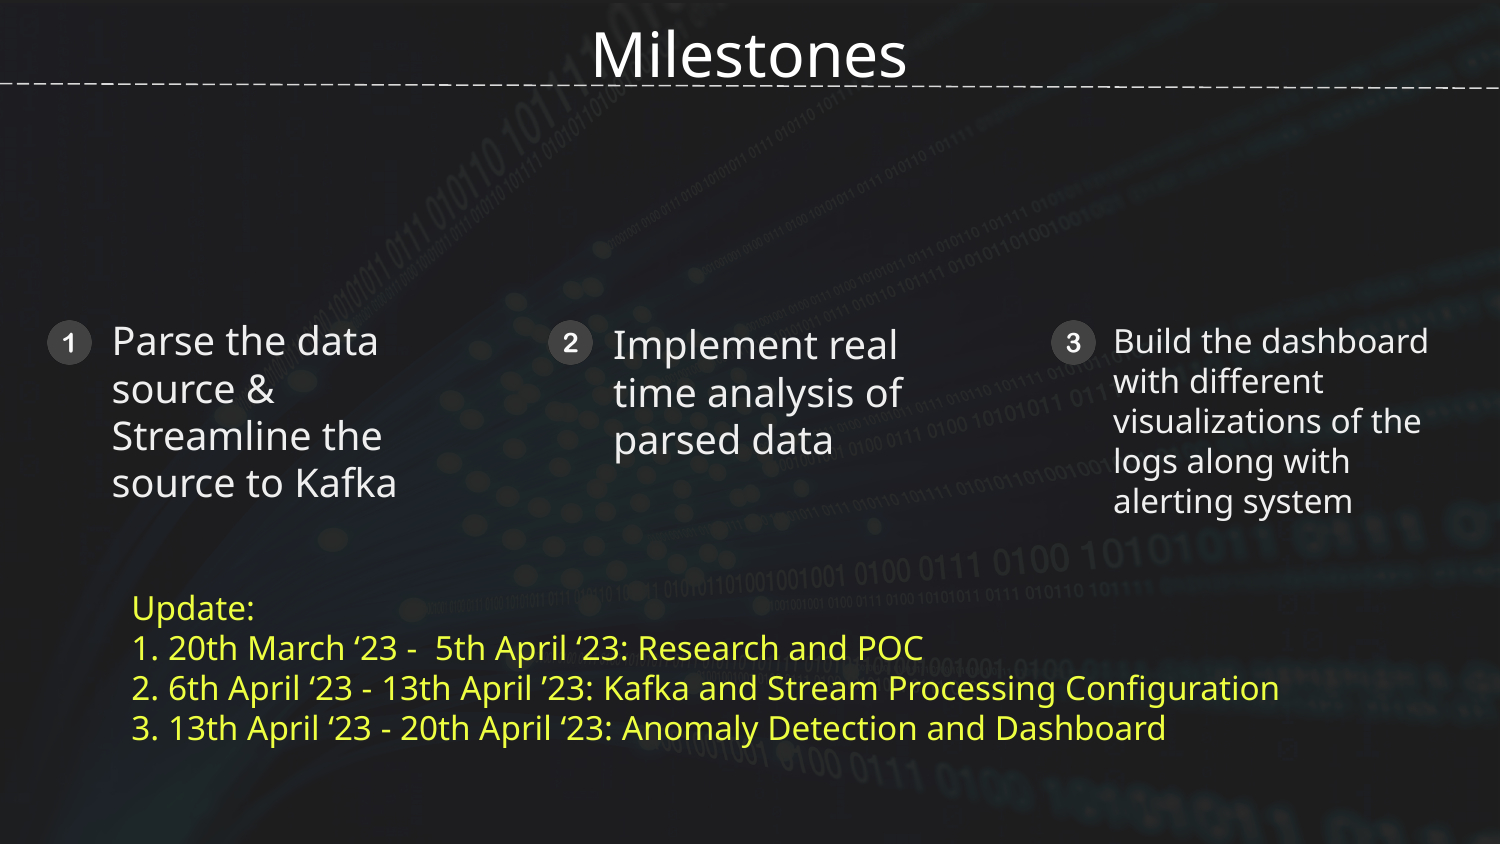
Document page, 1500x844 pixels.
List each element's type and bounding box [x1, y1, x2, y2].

picture [0, 89, 1500, 844]
text_box [0, 83, 1500, 89]
picture [0, 2, 1500, 83]
